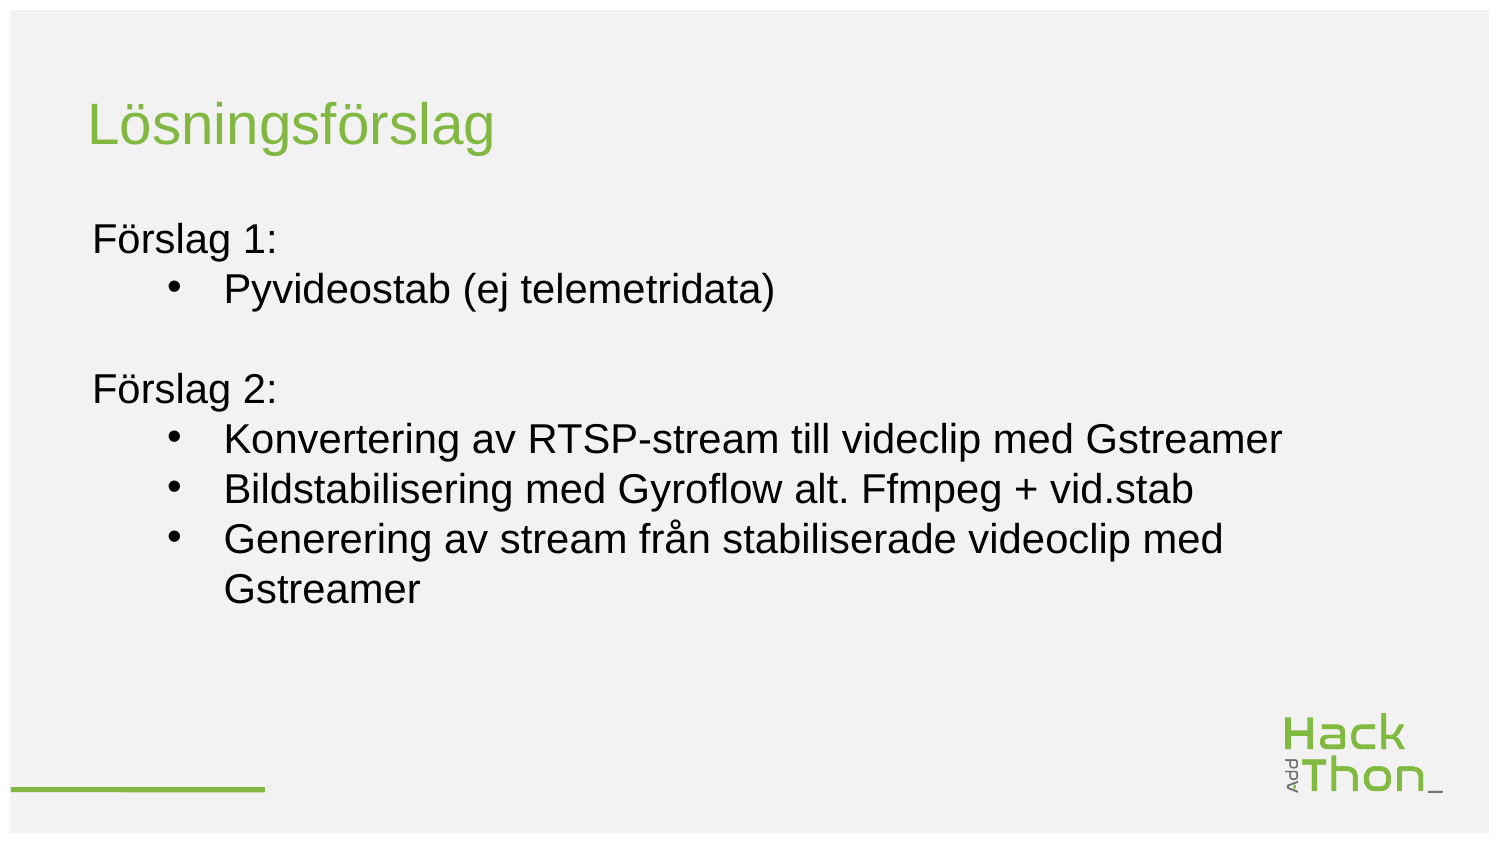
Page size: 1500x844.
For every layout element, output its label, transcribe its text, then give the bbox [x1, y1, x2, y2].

text_box Förslag 1: Pyvideostab (ej telemetridata) Förslag 2: Konvertering av RTSP-stream till videclip med Gstreamer Bildstabilisering med Gyroflow alt. Ffmpeg + vid.stab Generering av stream från stabiliserade videoclip med Gstreamer [77, 203, 1448, 669]
text_box Lösningsförslag [72, 32, 1423, 220]
picture [1285, 713, 1444, 793]
